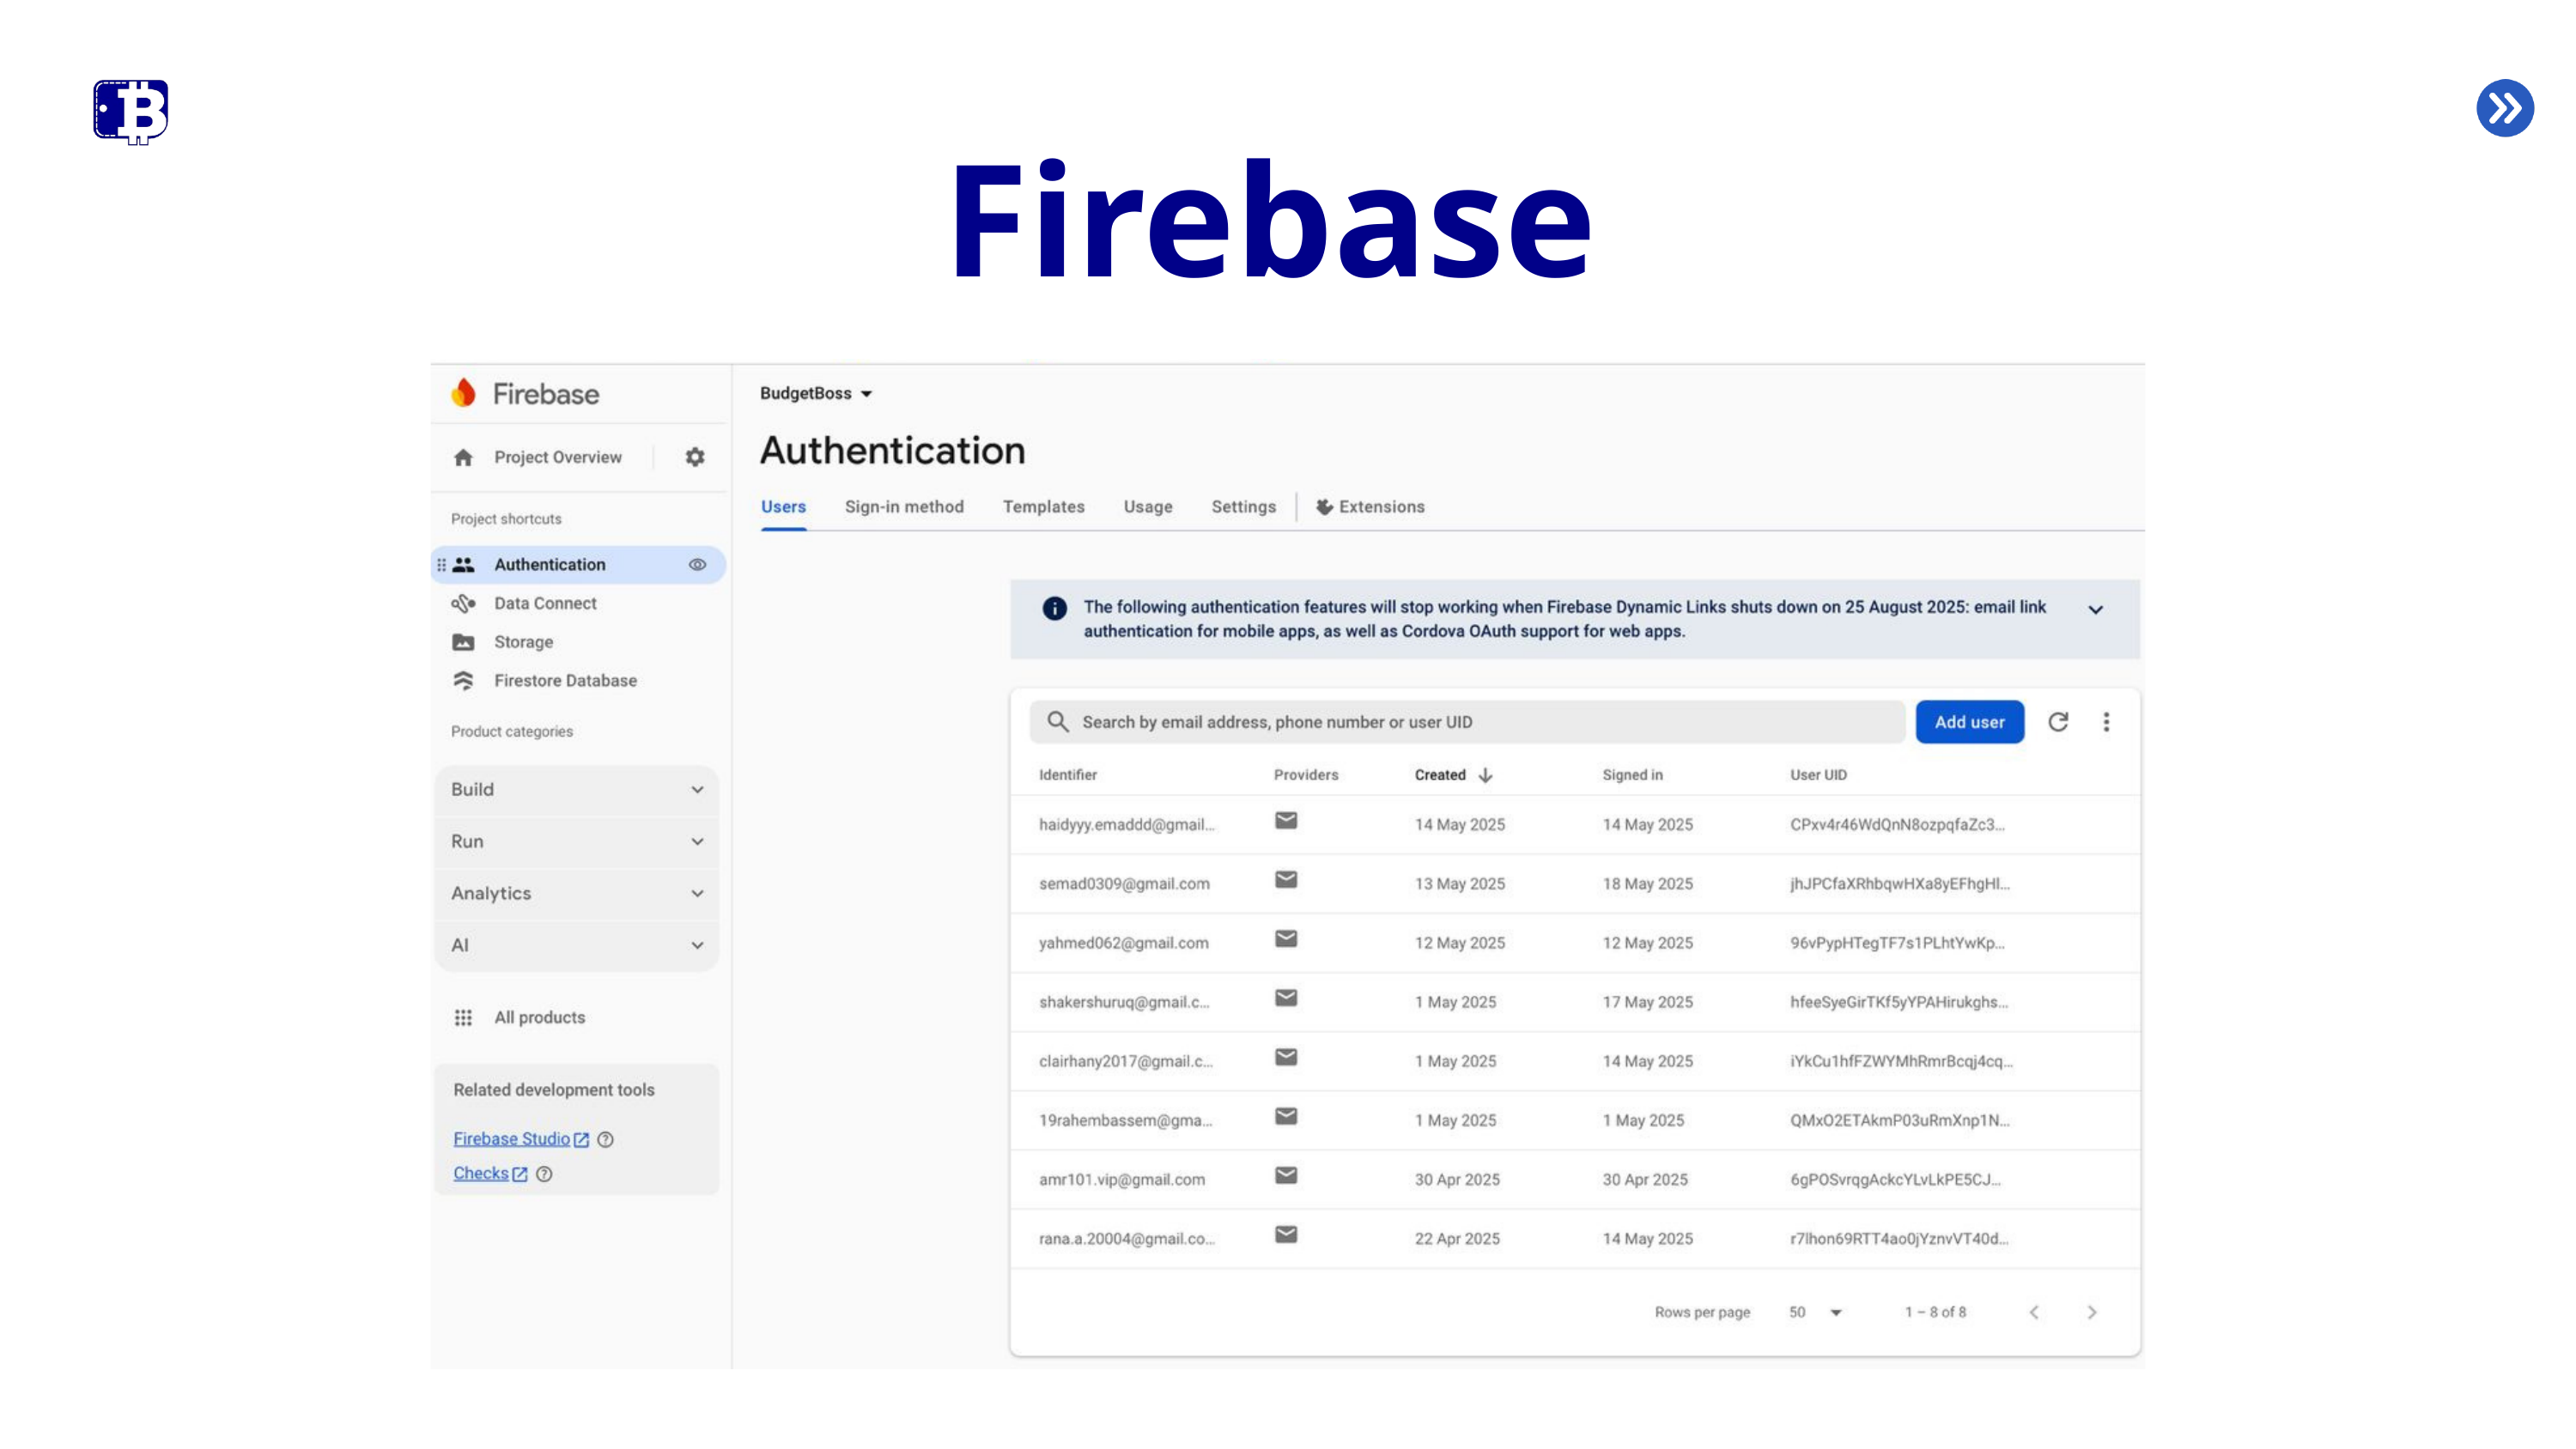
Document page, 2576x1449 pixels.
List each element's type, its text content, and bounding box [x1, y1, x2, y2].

text_box [430, 359, 2146, 1369]
text_box Firebase [943, 139, 1633, 308]
text_box [2476, 79, 2536, 137]
text_box [0, 0, 285, 255]
